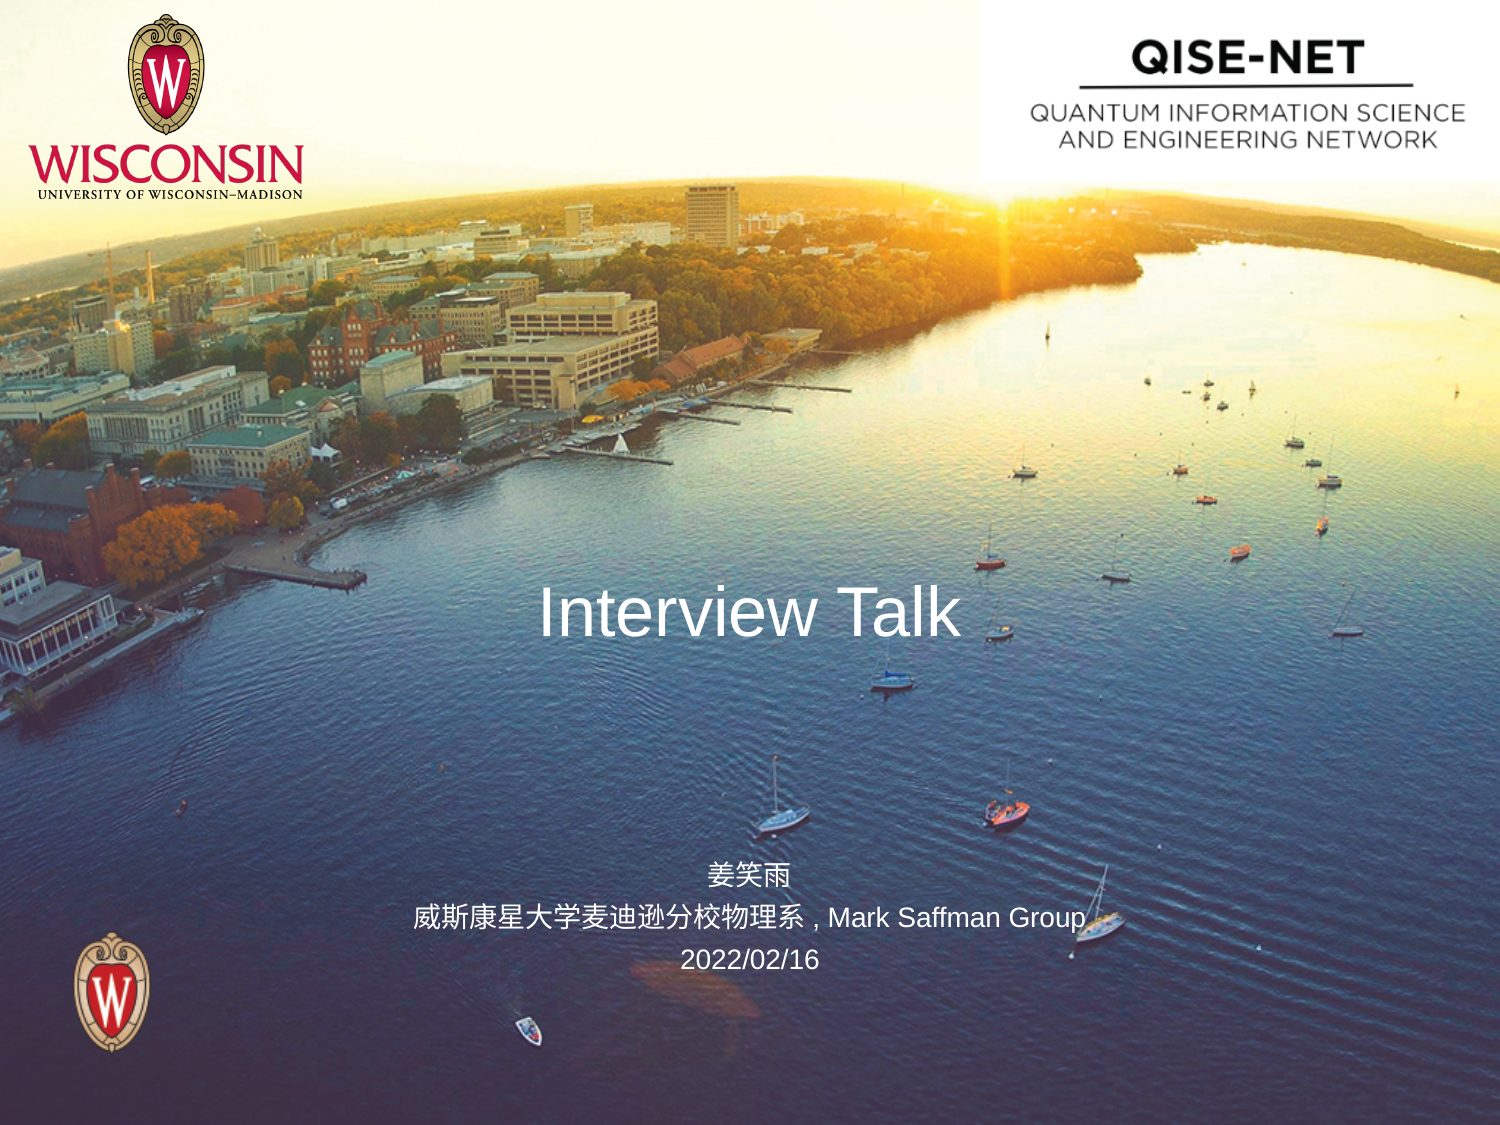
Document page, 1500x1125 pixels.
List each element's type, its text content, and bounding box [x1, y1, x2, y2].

subtitle 姜笑雨 威斯康星大学麦迪逊分校物理系, Mark Saffman Group 2022/02/16 [187, 853, 1313, 1098]
title Interview Talk [187, 562, 1313, 660]
picture [0, 0, 1500, 1125]
